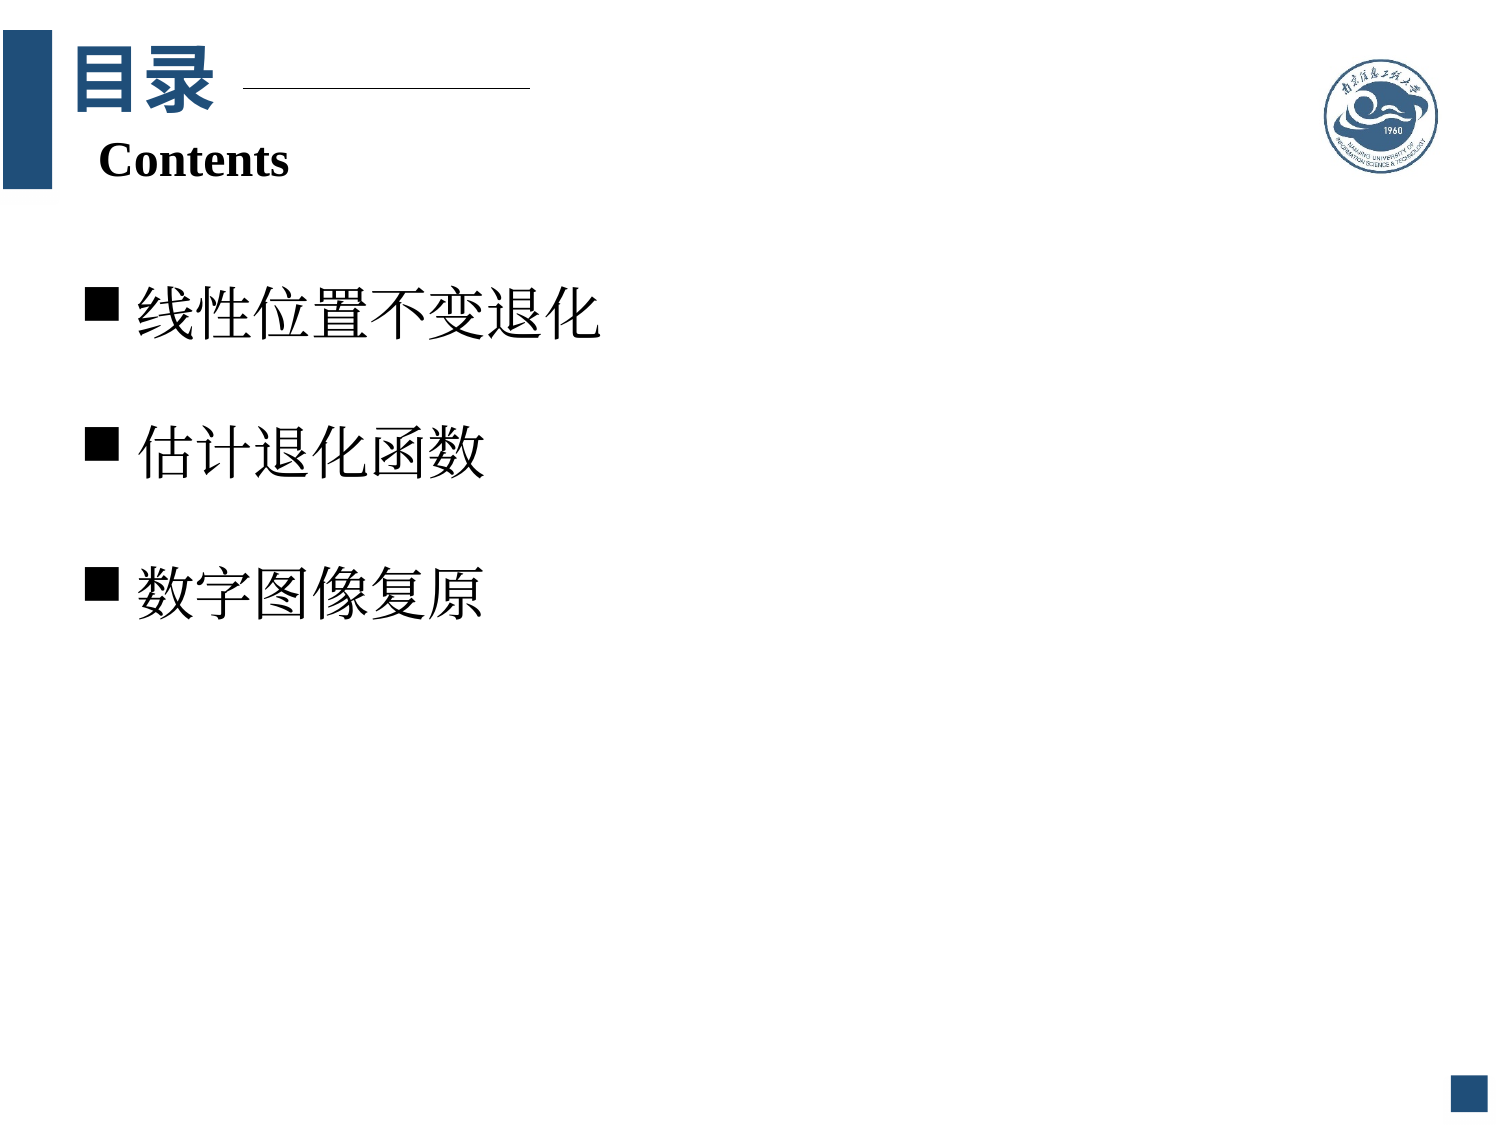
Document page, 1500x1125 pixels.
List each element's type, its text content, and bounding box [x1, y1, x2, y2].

text_box 线性位置不变退化 估计退化函数 数字图像复原 [65, 269, 1160, 634]
title 目录 [52, 16, 271, 148]
text_box [1450, 1074, 1489, 1113]
text_box Contents [82, 70, 613, 250]
text_box [2, 29, 53, 190]
picture [1308, 44, 1452, 185]
